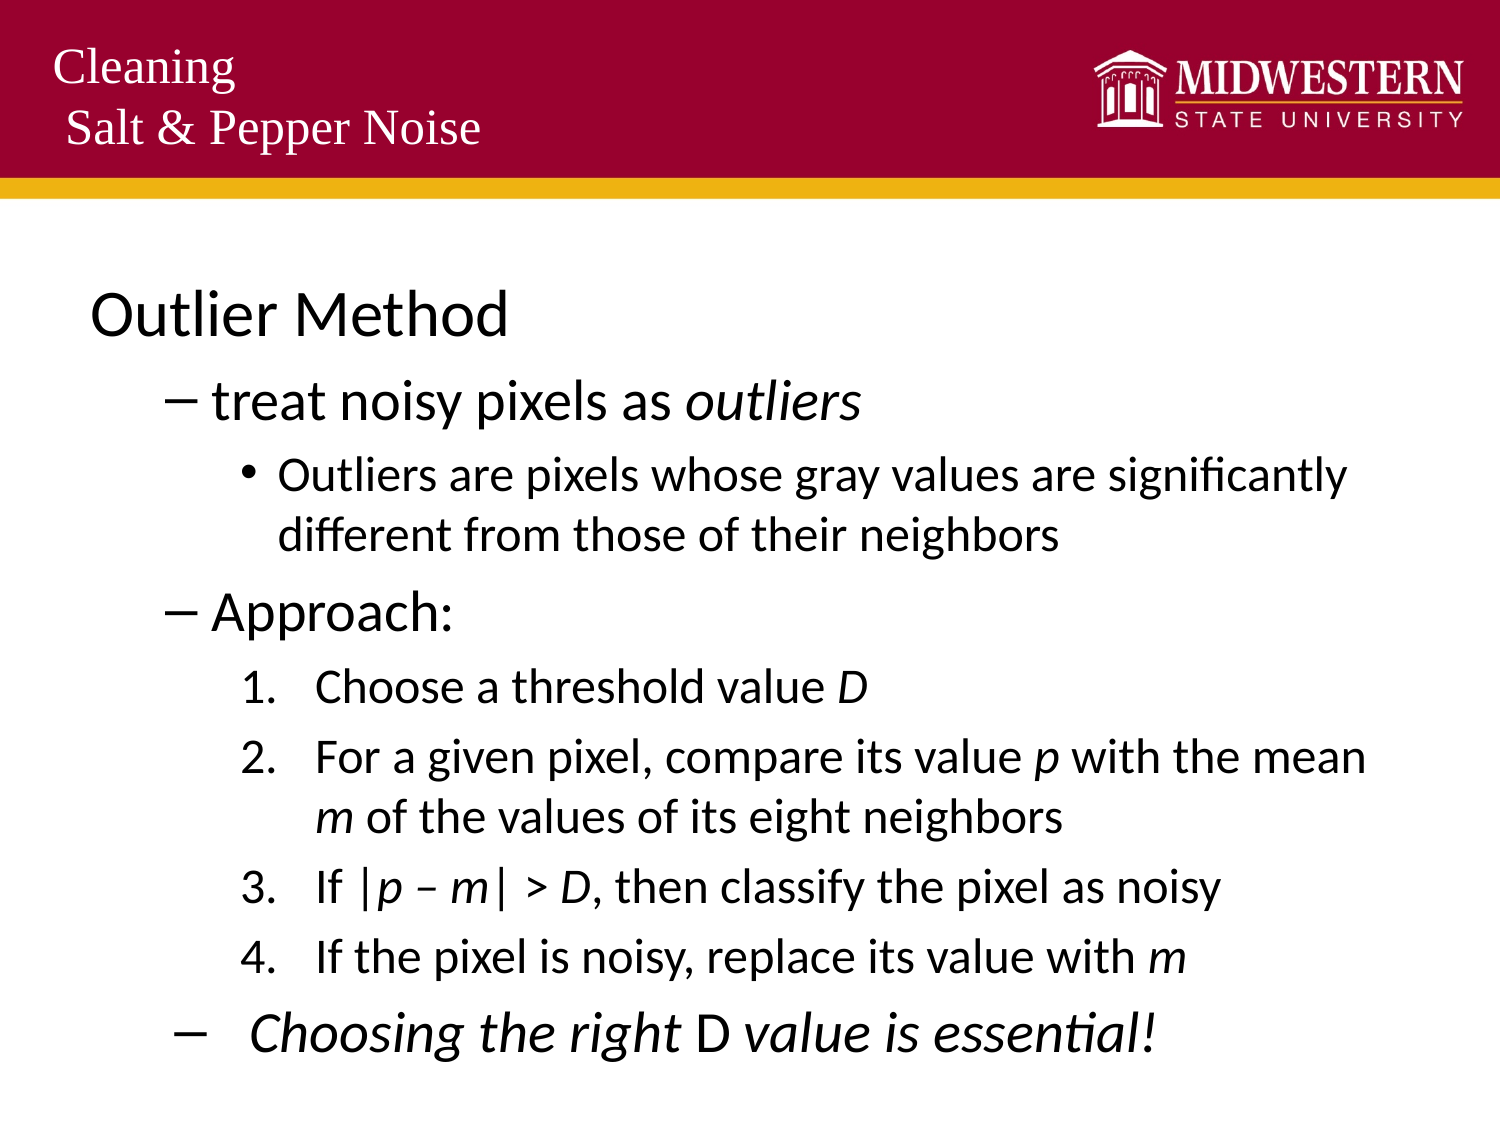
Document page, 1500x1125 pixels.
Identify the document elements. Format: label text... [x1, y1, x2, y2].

picture [0, 0, 1500, 1125]
list Outlier Method treat noisy pixels as outliers Outliers are pixels whose gray values are significantly different from those of their neighbors Approach: Choose a threshold value D For a given pixel, compare its value p with the mean m of the values of its eight neighbors If |p – m| > D, then classify the pixel as noisy If the pixel is noisy, replace its value with m Choosing the right D value is essential! [75, 262, 1425, 1088]
title Cleaning Salt & Pepper Noise [37, 24, 975, 163]
